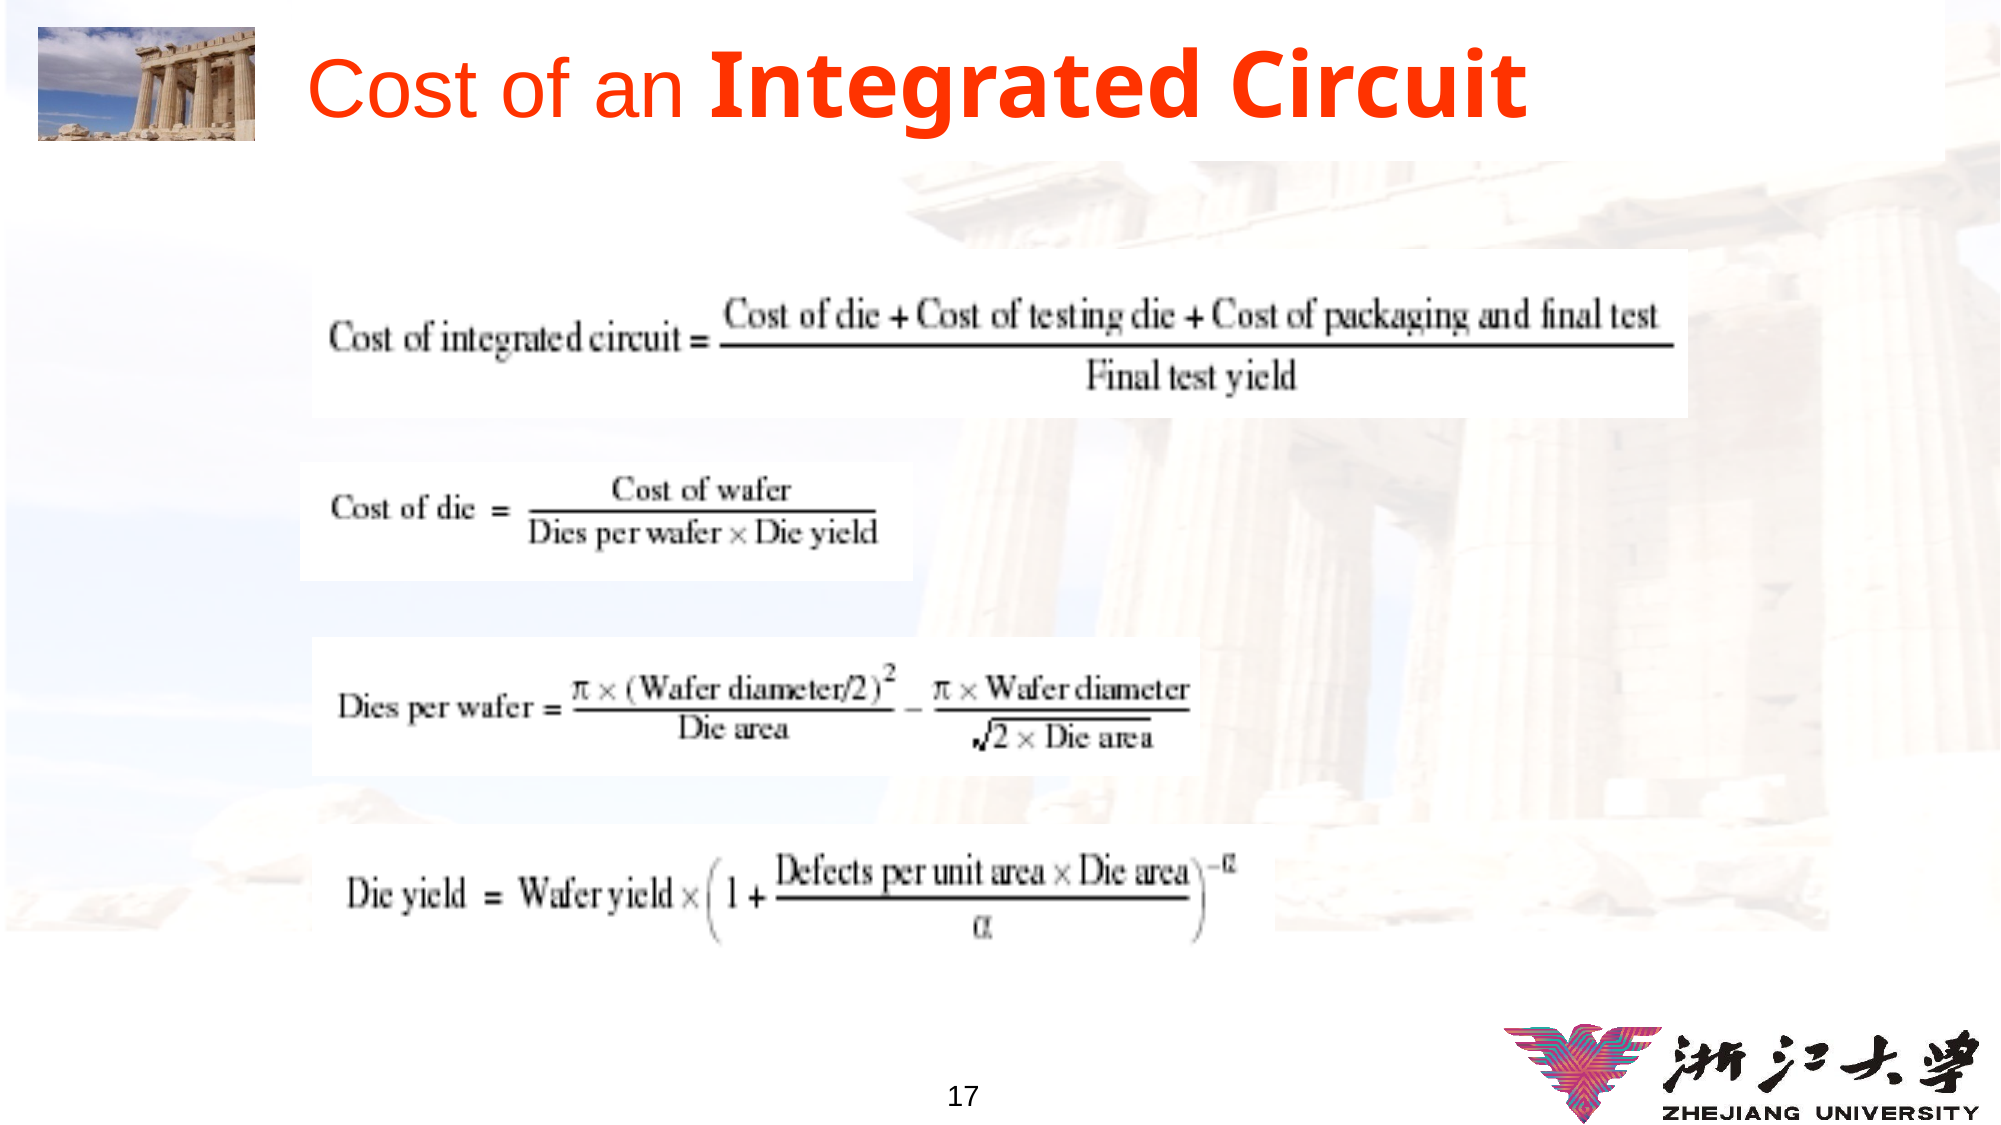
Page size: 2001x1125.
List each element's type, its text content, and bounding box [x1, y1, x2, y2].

picture [0, 0, 2001, 1125]
title Cost of an Integrated Circuit [291, 0, 1946, 161]
